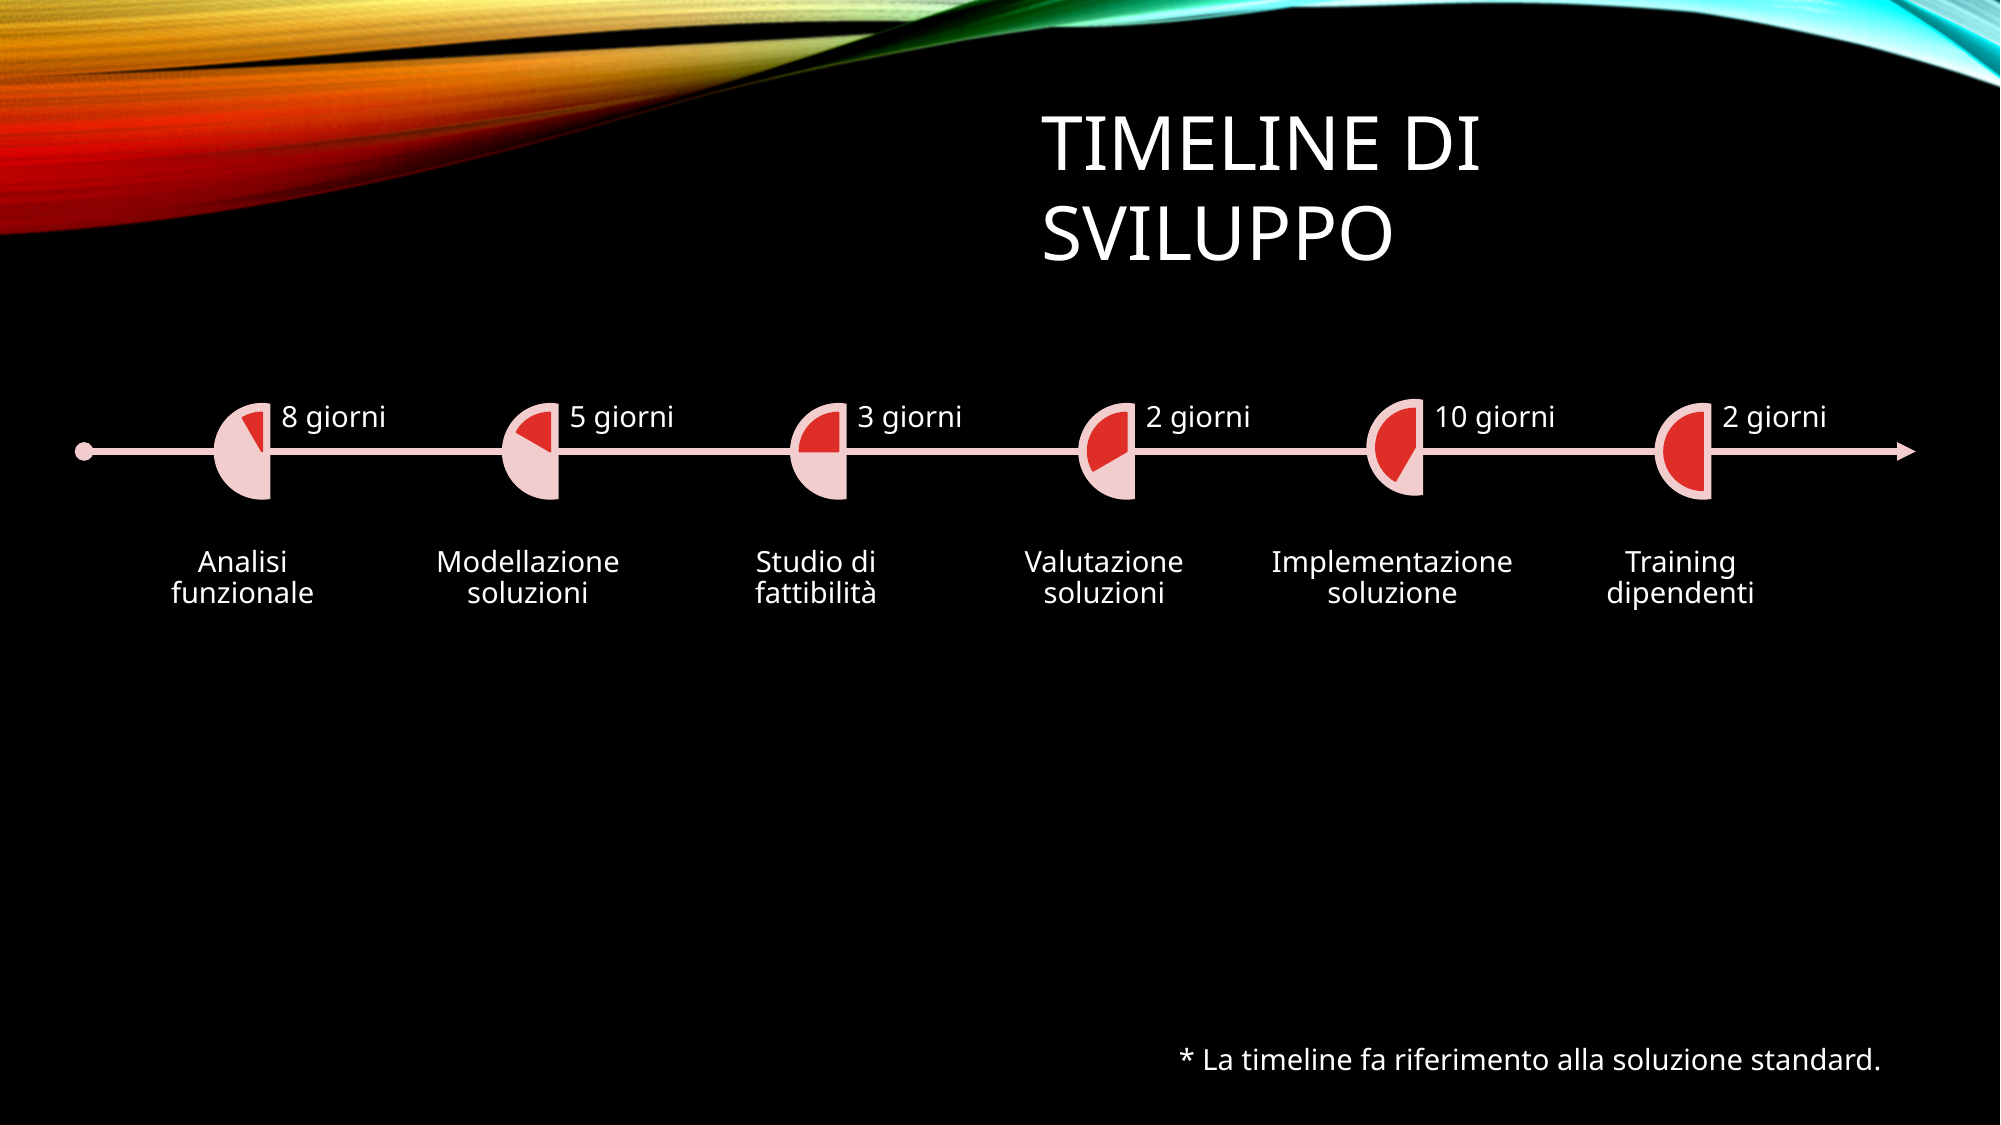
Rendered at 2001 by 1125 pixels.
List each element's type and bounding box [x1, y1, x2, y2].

text_box [213, 77, 1917, 1116]
picture [0, 0, 2000, 237]
text_box [1139, 1017, 1930, 1078]
